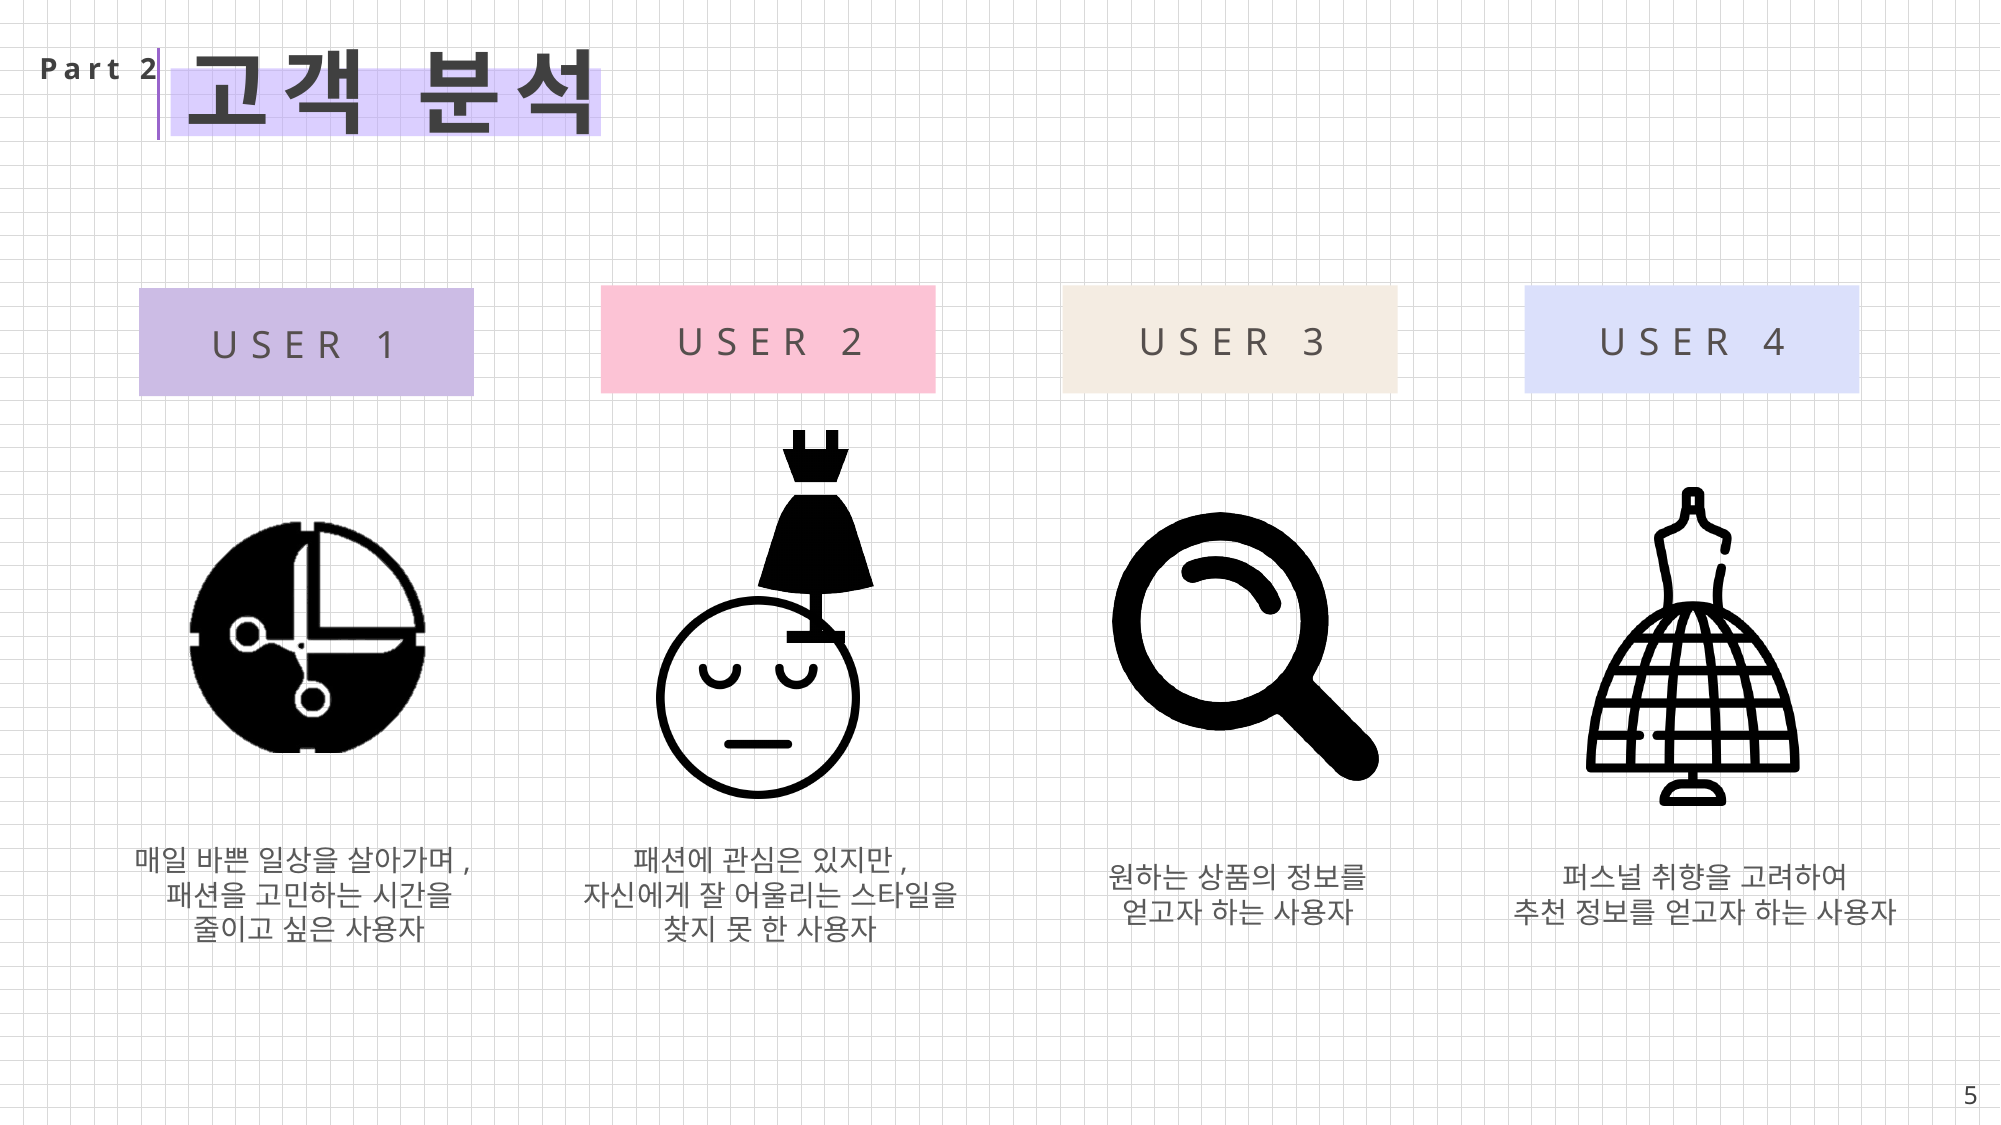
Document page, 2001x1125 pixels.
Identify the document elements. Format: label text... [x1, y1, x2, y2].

text_box [1062, 284, 1399, 394]
picture [180, 512, 436, 770]
text_box [600, 284, 937, 394]
text_box USER 4 [1584, 310, 1800, 371]
text_box Part 2 [24, 43, 170, 93]
text_box 퍼스널 취향을 고려하여 추천 정보를 얻고자 하는 사용자 [1480, 852, 1931, 937]
text_box 5 [1948, 1072, 1988, 1117]
text_box [138, 287, 475, 397]
picture [1586, 487, 1904, 806]
text_box 패션에 관심은 있지만, 자신에게 잘 어울리는 스타일을 찾지 못 한 사용자 [546, 834, 996, 955]
text_box 원하는 상품의 정보를 얻고자 하는 사용자 [1013, 852, 1463, 937]
text_box USER 2 [661, 310, 878, 371]
text_box USER 1 [196, 313, 412, 374]
text_box 매일 바쁜 일상을 살아가며, 패션을 고민하는 시간을 줄이고 싶은 사용자 [85, 834, 535, 955]
text_box 고객 분석 [170, 26, 620, 152]
text_box [1523, 284, 1860, 394]
text_box USER 3 [1123, 310, 1340, 371]
picture [656, 430, 922, 799]
picture [1112, 512, 1379, 781]
